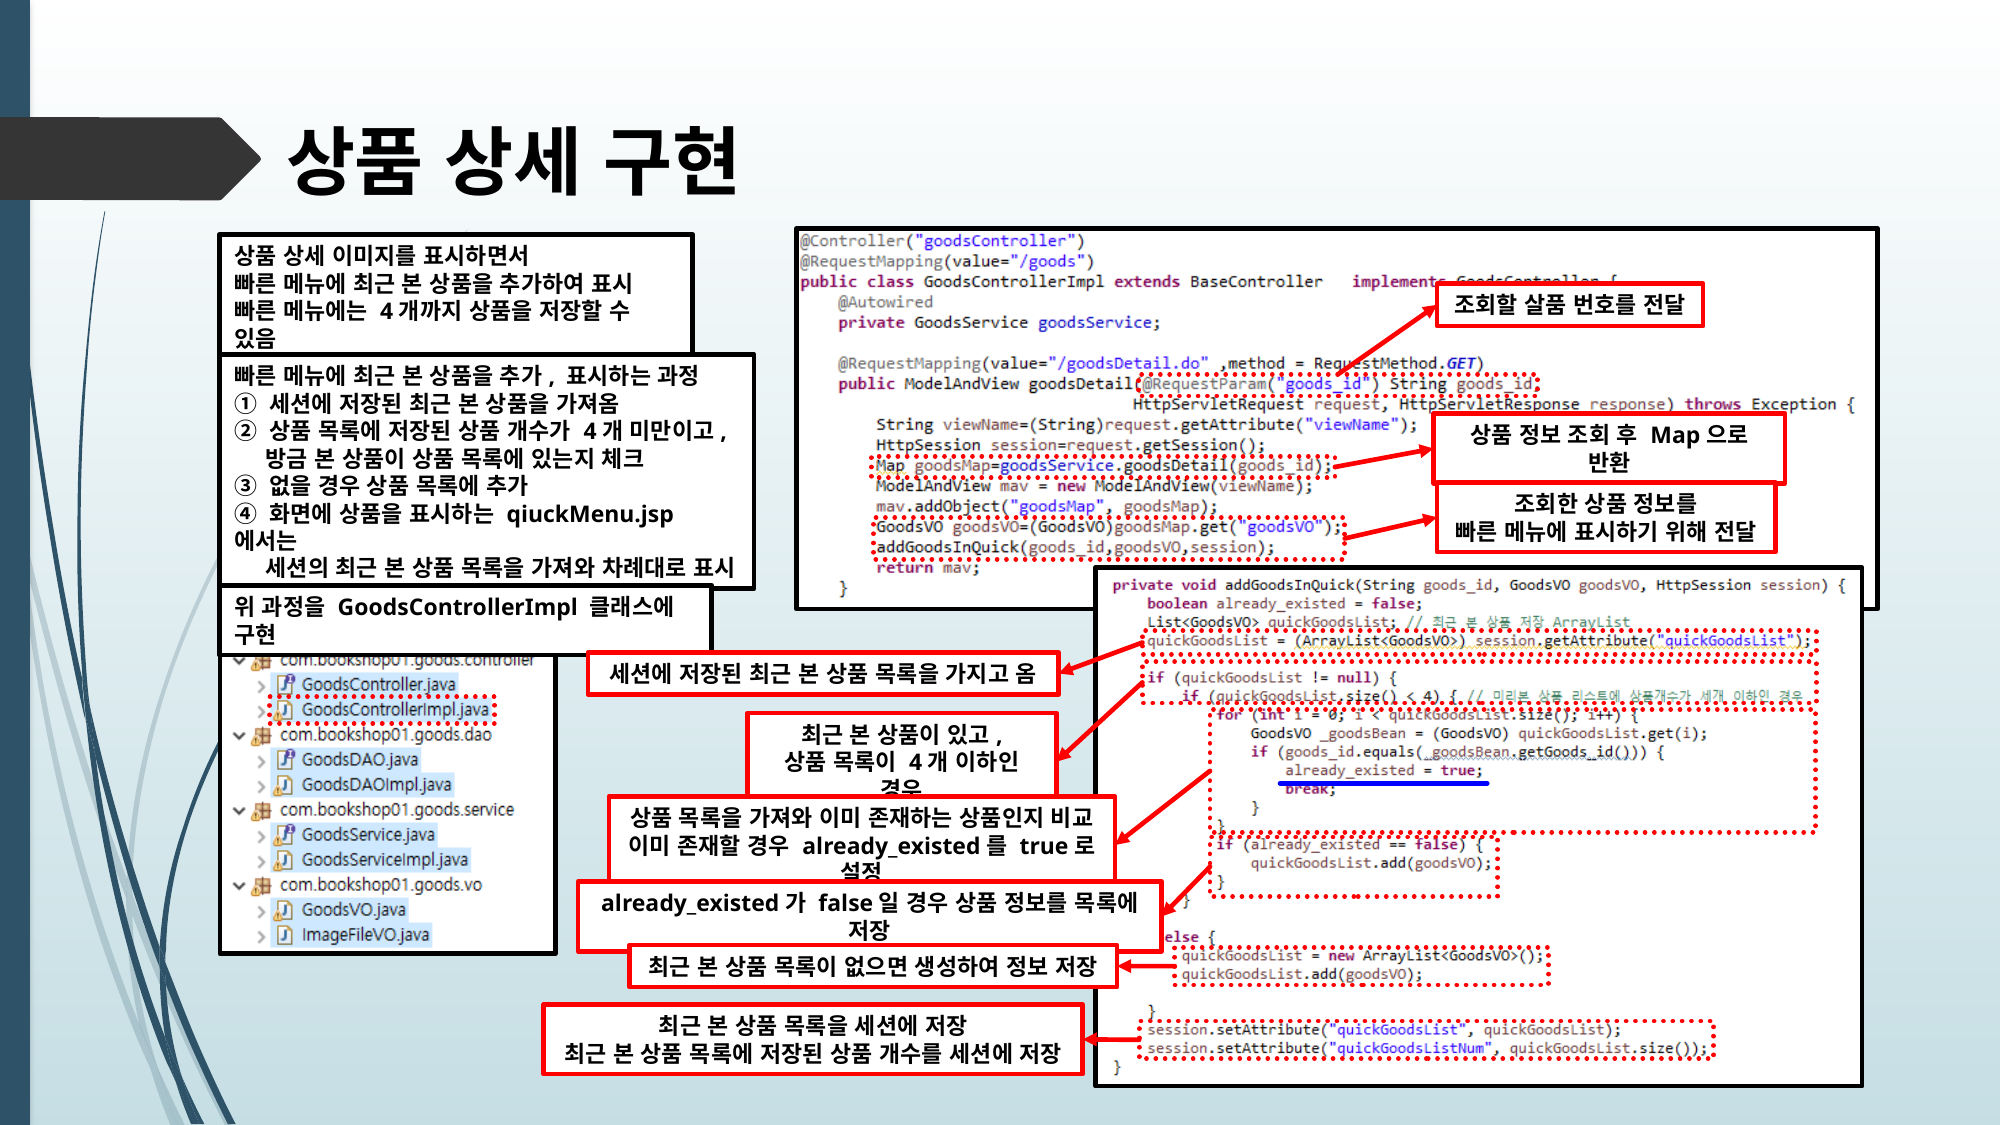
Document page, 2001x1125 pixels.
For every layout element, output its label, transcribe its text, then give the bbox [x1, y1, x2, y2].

text_box 상품 상세 구현 [271, 107, 758, 212]
text_box 최근 본 상품 목록을 세션에 저장 최근 본 상품 목록에 저장된 상품 개수를 세션에 저장 [542, 1003, 1084, 1075]
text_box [1056, 682, 1143, 749]
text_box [1337, 304, 1438, 375]
picture [798, 230, 1876, 1084]
text_box 상품 상세 이미지를 표시하면서 빠른 메뉴에 최근 본 상품을 추가하여 표시 빠른 메뉴에는 4개까지 상품을 저장할 수 있음 [218, 233, 694, 353]
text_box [1058, 642, 1143, 675]
text_box 최근 본 상품 목록이 없으면 생성하여 정보 저장 [628, 944, 1092, 988]
picture [221, 649, 554, 952]
text_box 상품 목록을 가져와 이미 존재하는 상품인지 비교 이미 존재할 경우 already_existed를 true로 설정 [608, 795, 1092, 880]
text_box 최근 본 상품이 있고, 상품 목록이 4개 이하인 경우 [746, 712, 1058, 795]
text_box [1161, 866, 1211, 904]
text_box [1344, 517, 1438, 539]
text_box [1334, 434, 1434, 468]
text_box already_existed가 false일 경우 상품 정보를 목록에 저장 [577, 880, 1092, 953]
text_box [1114, 770, 1211, 832]
text_box 빠른 메뉴에 최근 본 상품을 추가, 표시하는 과정 ① 세션에 저장된 최근 본 상품을 가져옴 ② 상품 목록에 저장된 상품 개수가 4개 미만이고, 방금 본 상품이 상품 목록에 있는지 체크 ③ 없을 경우 상품 목록에 추가 ④ 화면에 상품을 표시하는 qiuckMenu.jsp에서는 세션의 최근 본 상품 목록을 가져와 차례대로 표시 [218, 353, 755, 590]
text_box 위 과정을 GoodsControllerImpl 클래스에 구현 [218, 584, 713, 656]
text_box 세션에 저장된 최근 본 상품 목록을 가지고 옴 [587, 651, 1055, 696]
